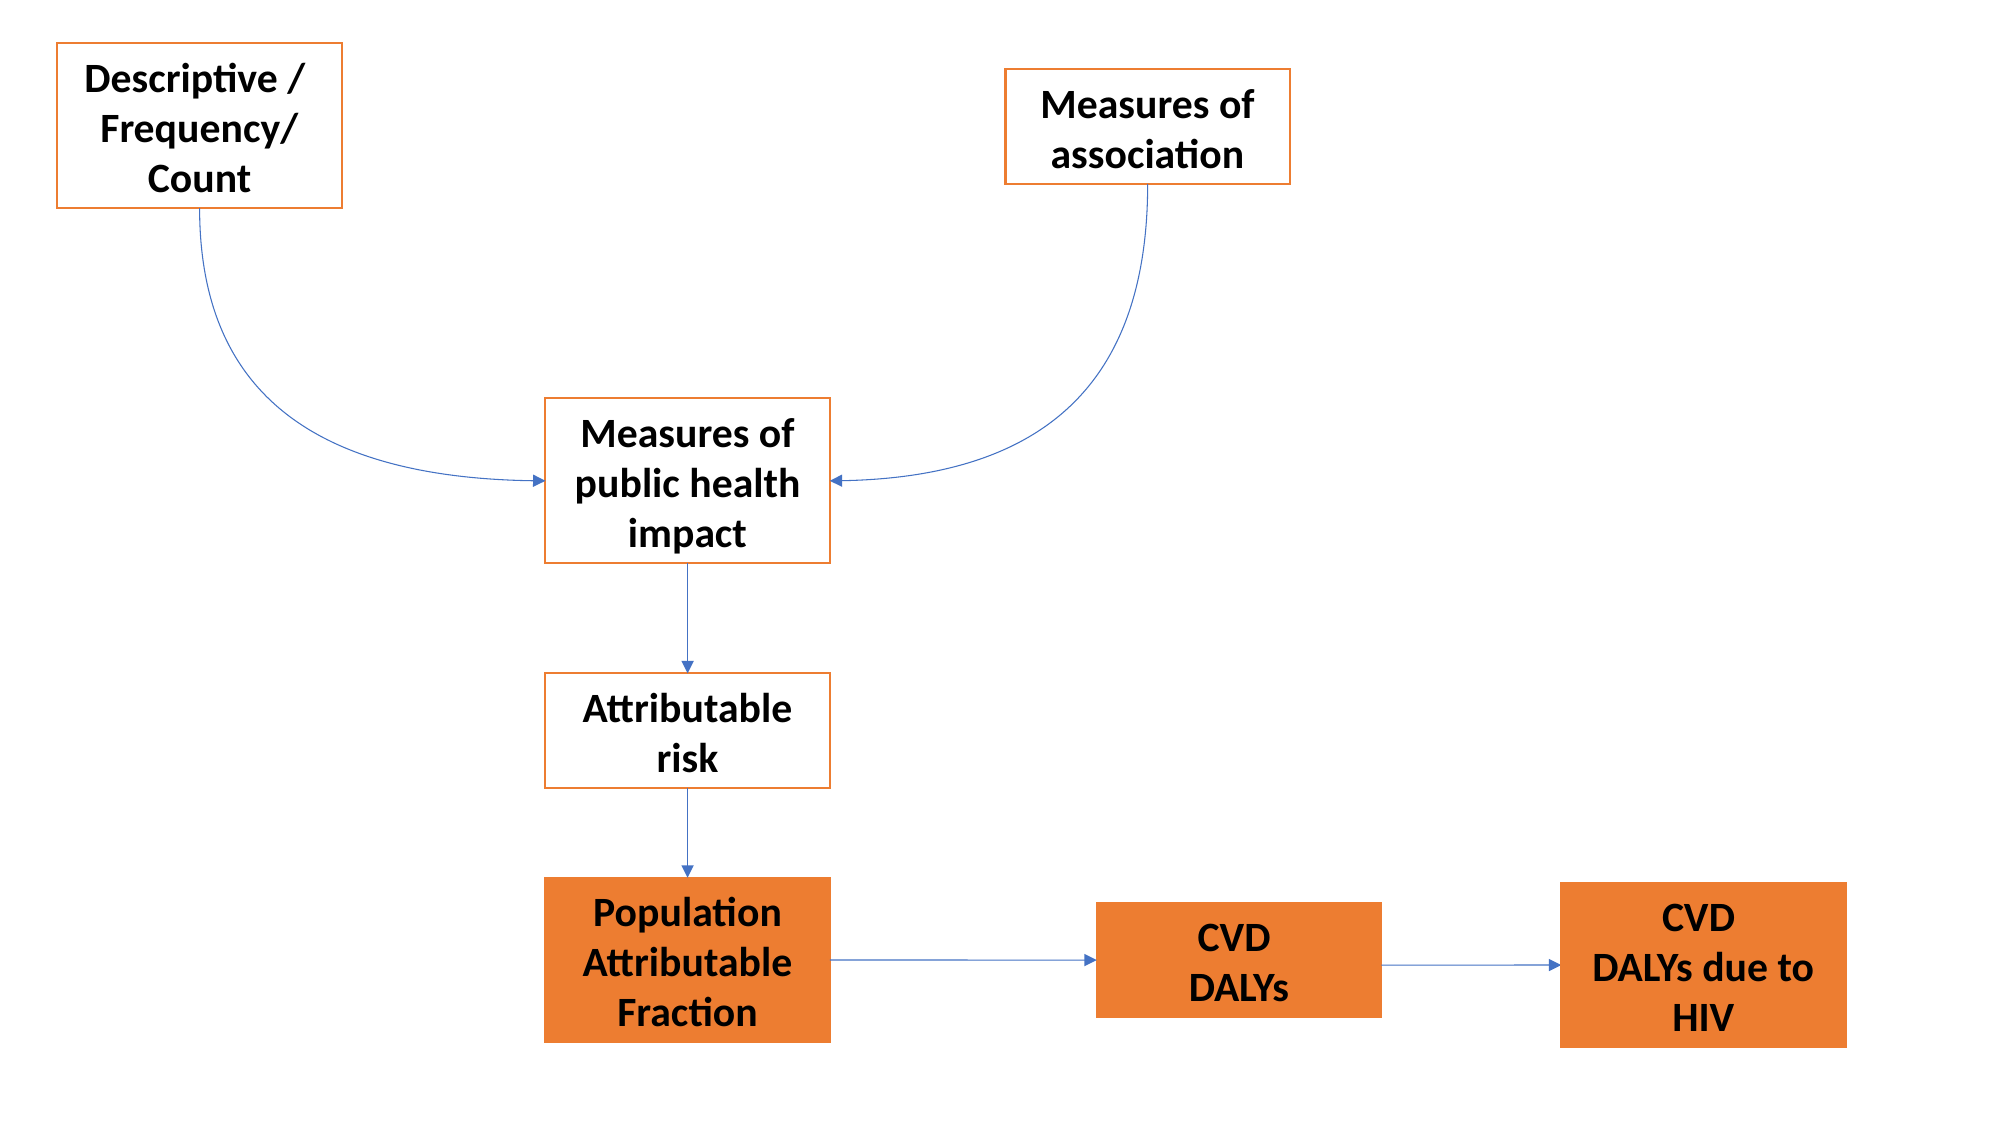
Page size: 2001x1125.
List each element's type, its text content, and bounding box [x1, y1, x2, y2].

text_box Descriptive / Frequency/ Count [56, 42, 343, 209]
text_box Population Attributable Fraction [544, 877, 831, 1043]
text_box Measures of association [1004, 68, 1291, 185]
text_box CVD DALYs [1096, 902, 1382, 1018]
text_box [853, 186, 1125, 505]
text_box CVD DALYs due to HIV [1560, 882, 1847, 1048]
text_box Attributable risk [544, 672, 831, 789]
text_box Measures of public health impact [544, 397, 831, 564]
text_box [237, 172, 508, 519]
